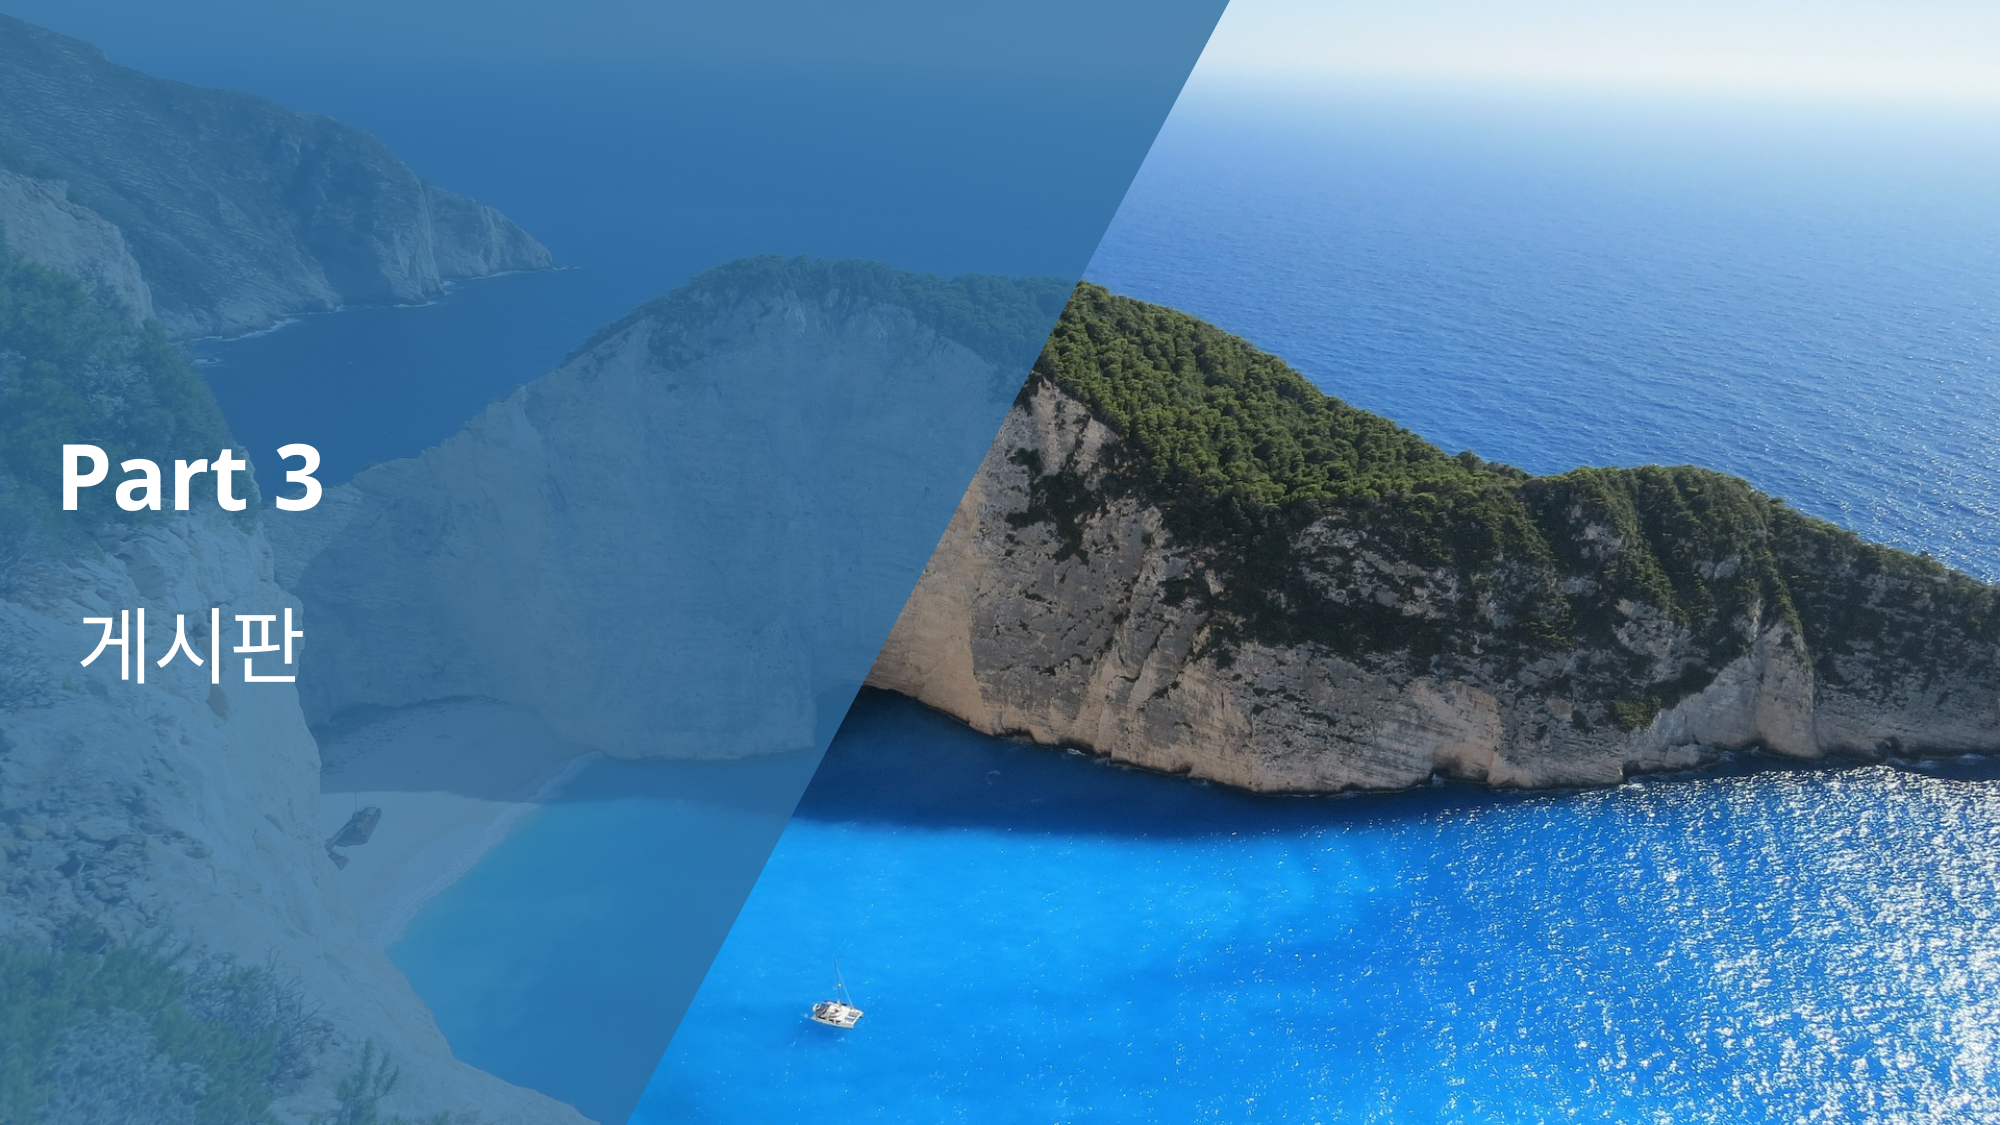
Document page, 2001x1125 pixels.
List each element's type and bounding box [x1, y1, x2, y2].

picture [1230, 0, 2000, 1125]
text_box [0, 0, 1230, 1125]
